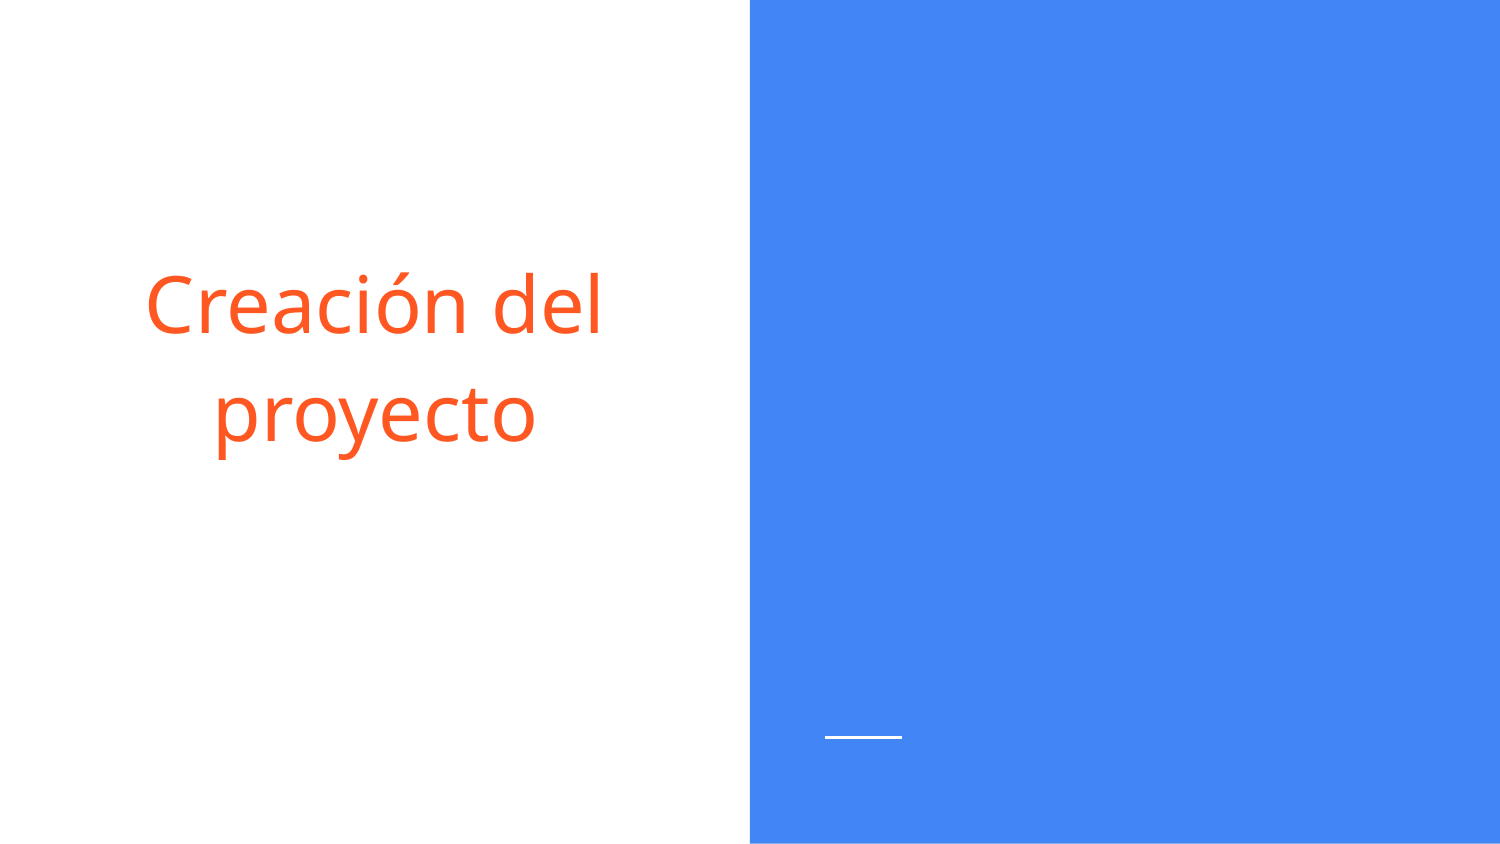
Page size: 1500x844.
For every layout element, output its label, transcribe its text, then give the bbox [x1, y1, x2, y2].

title Creación del proyecto [43, 225, 708, 481]
